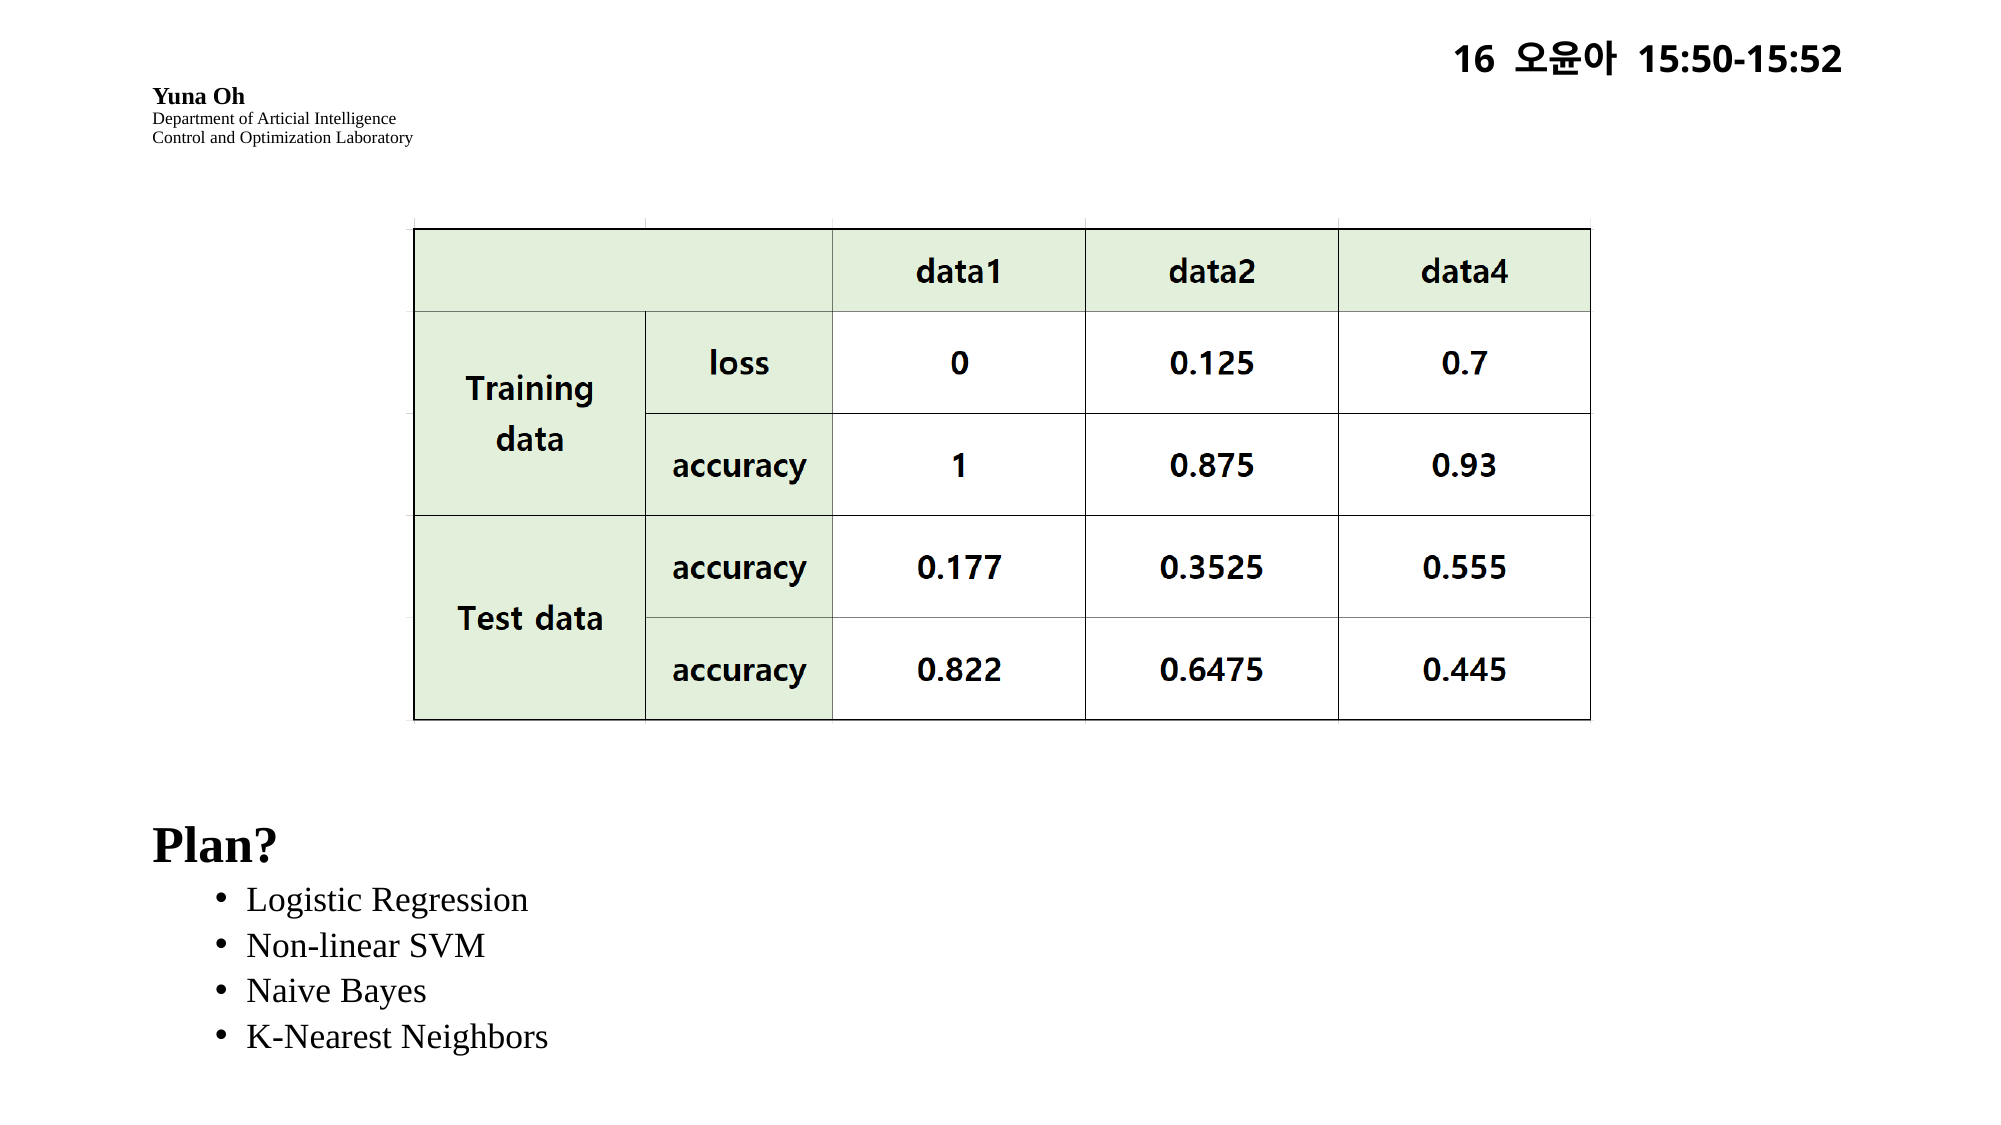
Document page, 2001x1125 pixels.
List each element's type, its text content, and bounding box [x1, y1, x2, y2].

list Plan? Logistic Regression Non-linear SVM Naive Bayes K-Nearest Neighbors [137, 810, 1863, 1065]
picture [406, 218, 1594, 724]
title Yuna Oh Department of Articial Intelligence Control and Optimization Laboratory [137, 76, 1863, 219]
text_box 16 오윤아 15:50-15:52 [1437, 26, 1961, 94]
